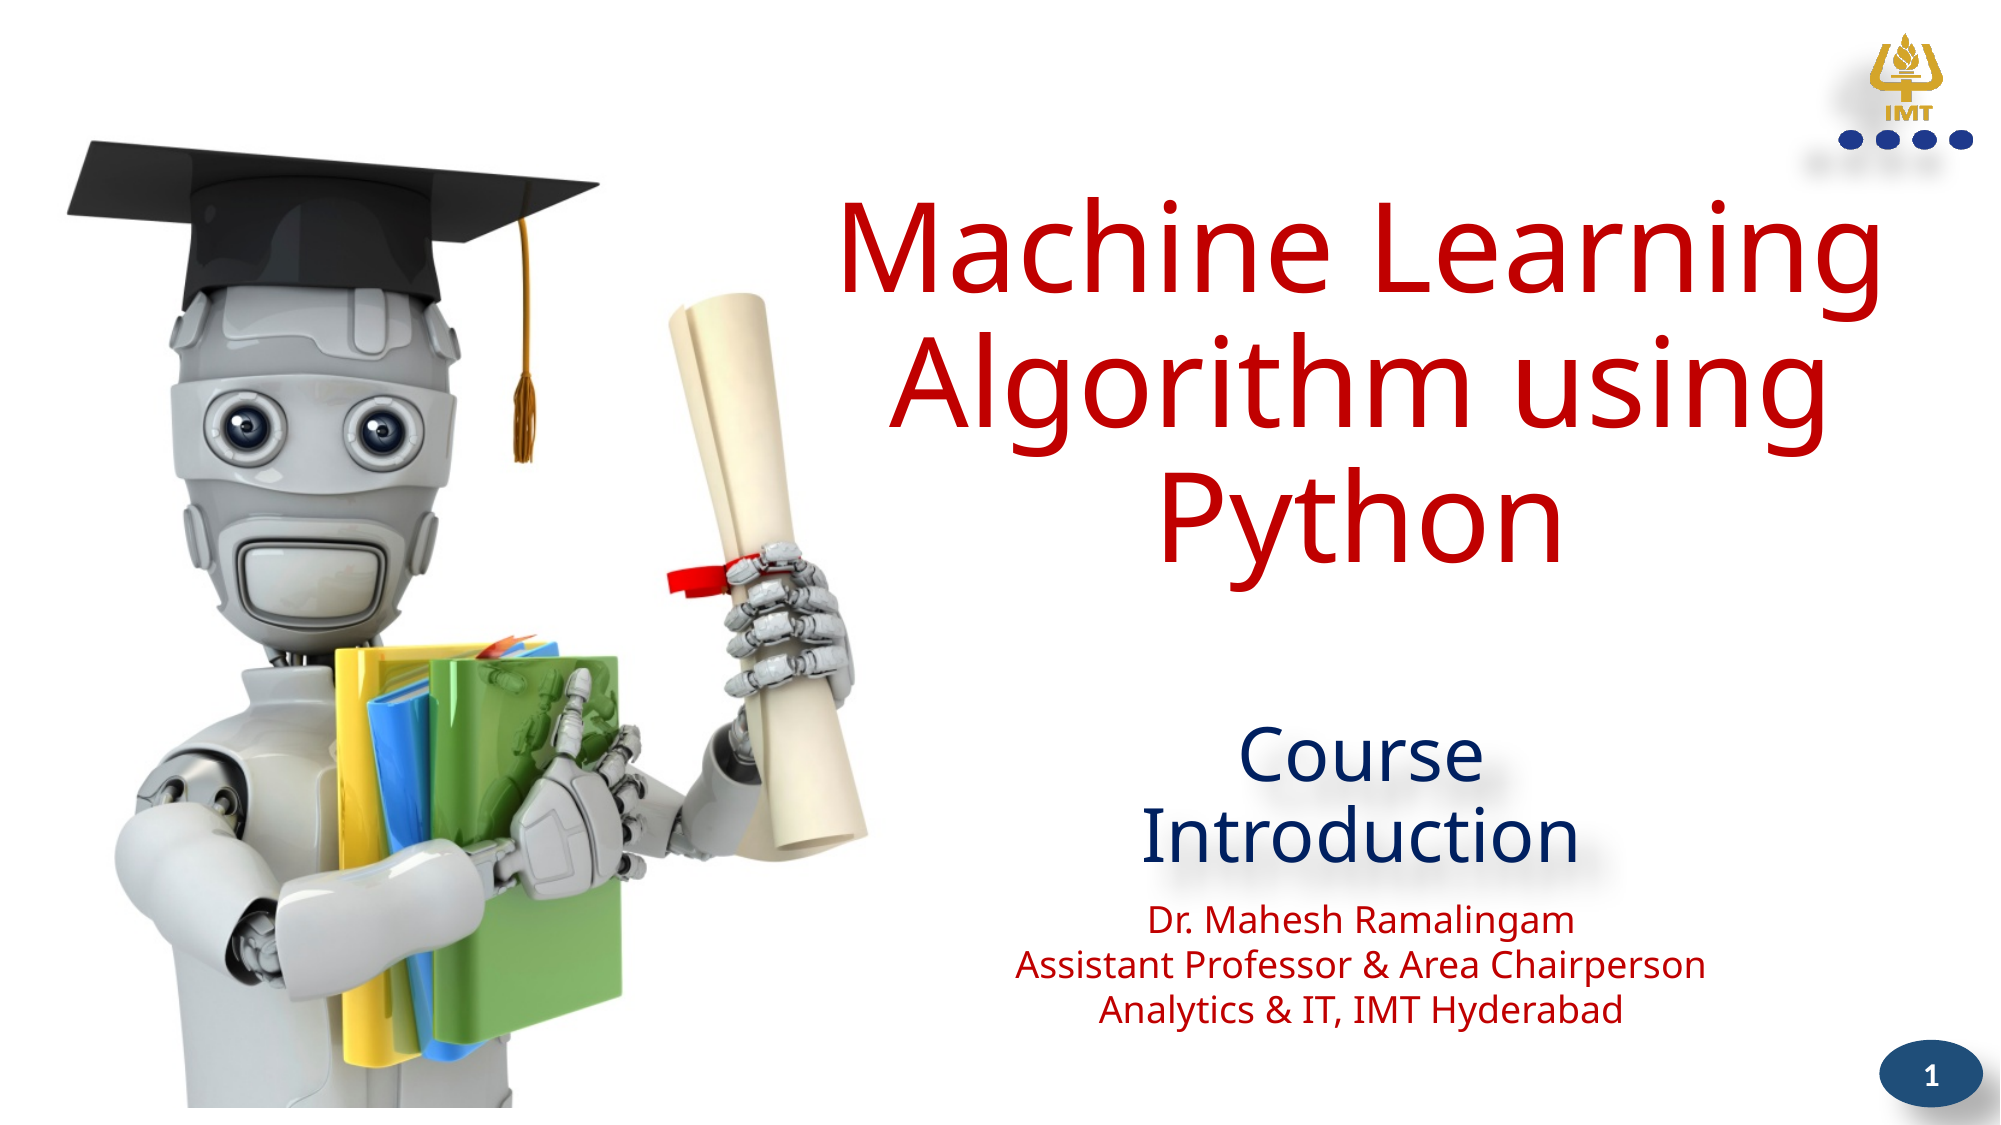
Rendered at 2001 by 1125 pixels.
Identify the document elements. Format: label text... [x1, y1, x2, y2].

text_box Machine Learning Algorithm using Python [926, 177, 2000, 496]
picture [0, 49, 926, 1108]
picture [1838, 33, 1973, 150]
slide_number 1 [1879, 1039, 1984, 1108]
text_box Dr. Mahesh Ramalingam Assistant Professor & Area Chairperson Analytics & IT, IMT Hyderabad [926, 888, 1912, 1039]
text_box Course Introduction [1009, 709, 1714, 826]
